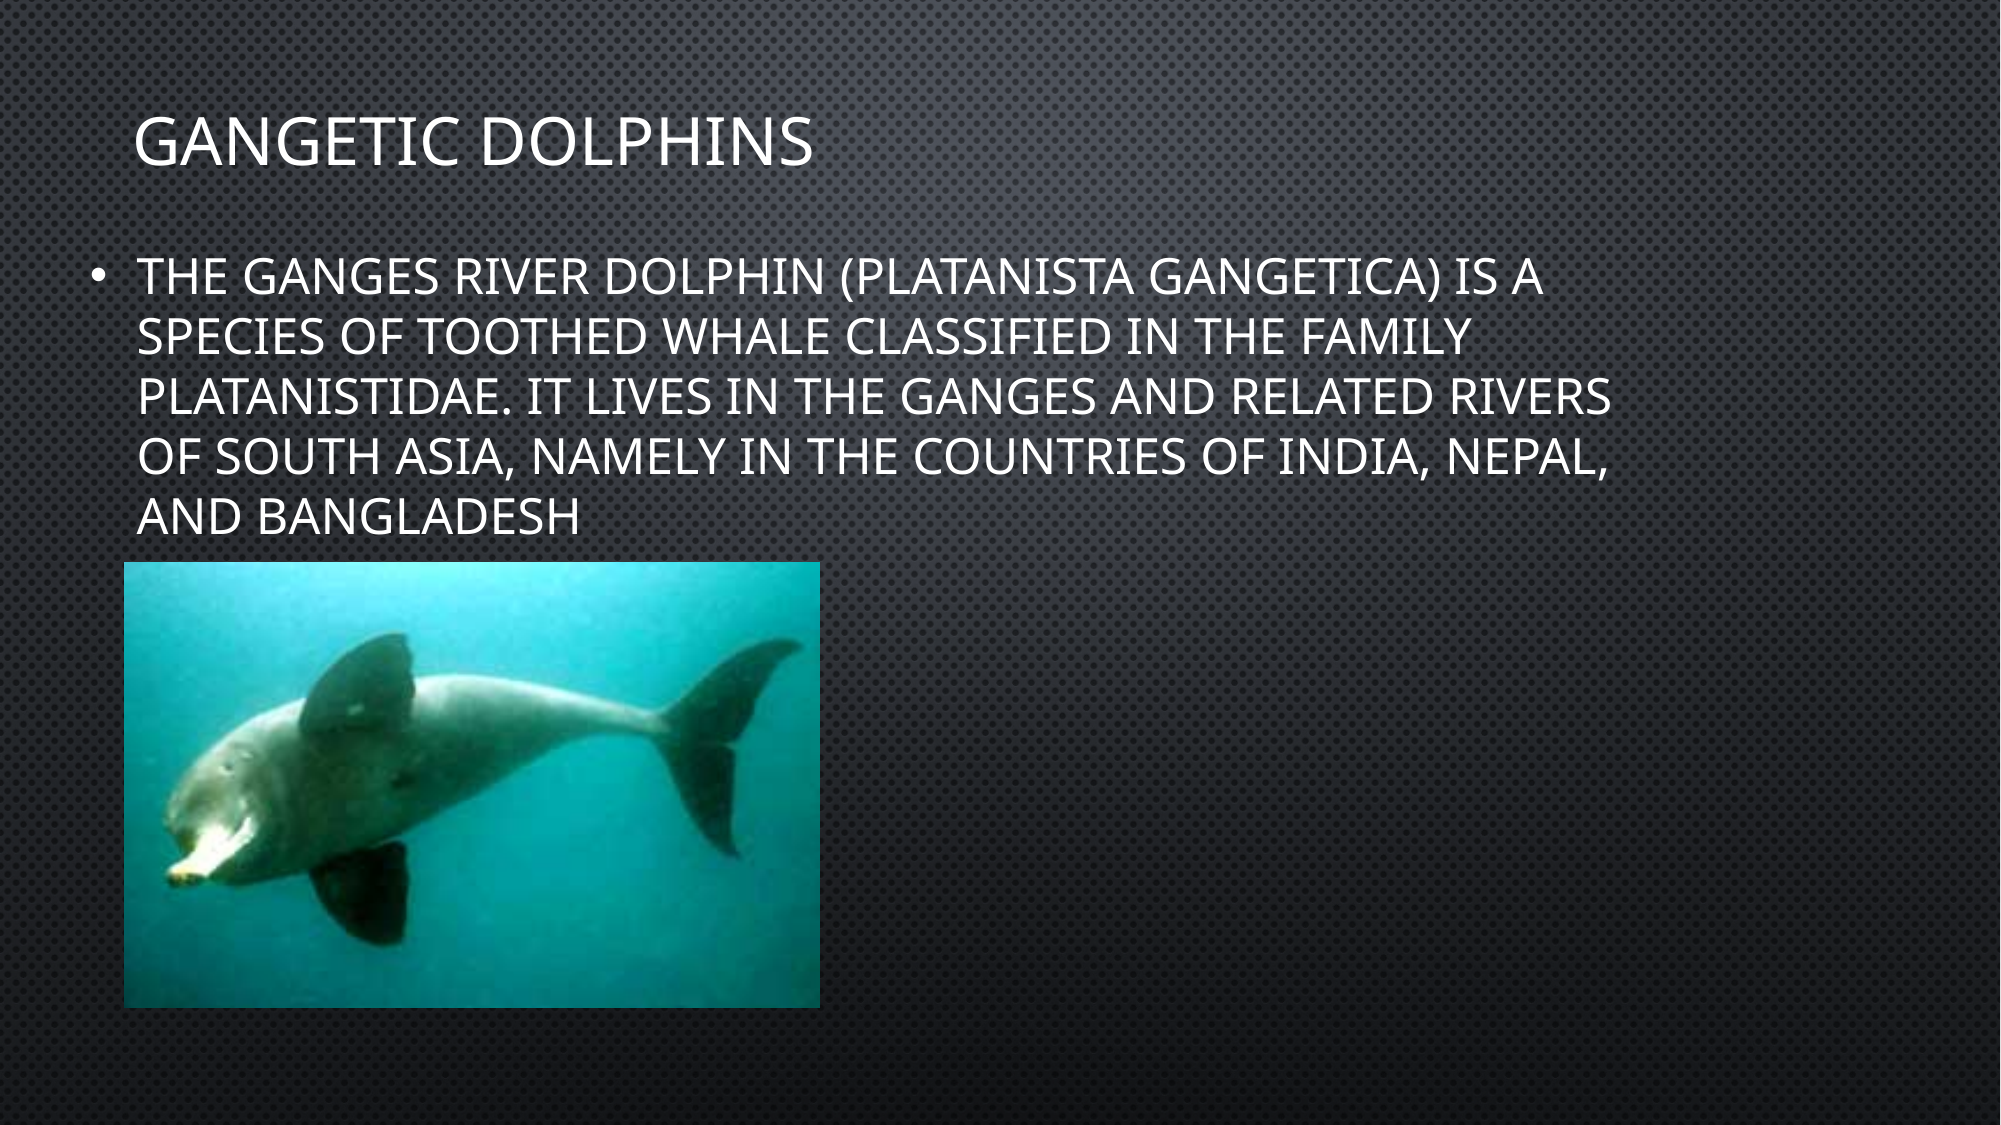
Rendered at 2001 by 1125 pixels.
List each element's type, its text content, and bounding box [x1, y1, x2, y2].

title Gangetic Dolphins [117, 0, 1743, 295]
picture [124, 562, 820, 1008]
list The Ganges river dolphin (Platanista gangetica) is a species of toothed whale classified in the family Platanistidae. It lives in the Ganges and related rivers of South Asia, namely in the countries of India, Nepal, and Bangladesh [74, 138, 1700, 651]
